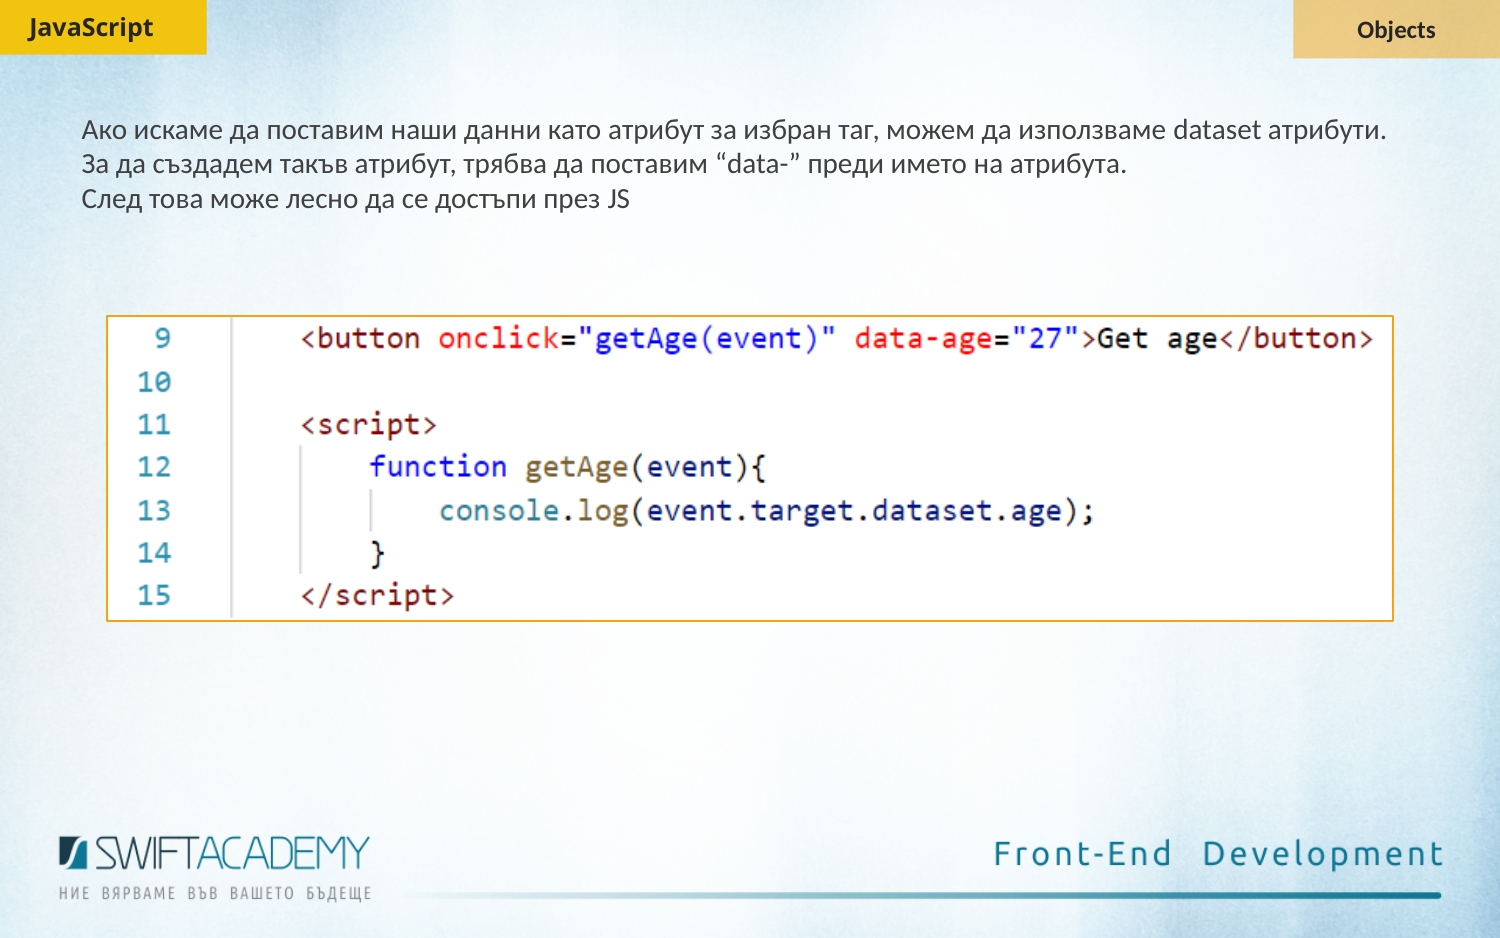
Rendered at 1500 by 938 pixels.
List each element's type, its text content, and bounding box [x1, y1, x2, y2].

text_box Objects [1293, 6, 1500, 52]
picture [0, 0, 1500, 938]
text_box [0, 0, 208, 56]
text_box Ако искаме да поставим наши данни като атрибут за избран таг, можем да използваме dataset атрибути. За да създадем такъв атрибут, трябва да поставим “data-” преди името на атрибута. След това може лесно да се достъпи през JS [66, 102, 1426, 223]
text_box JavaScript [14, 4, 198, 49]
text_box [1292, 0, 1500, 59]
